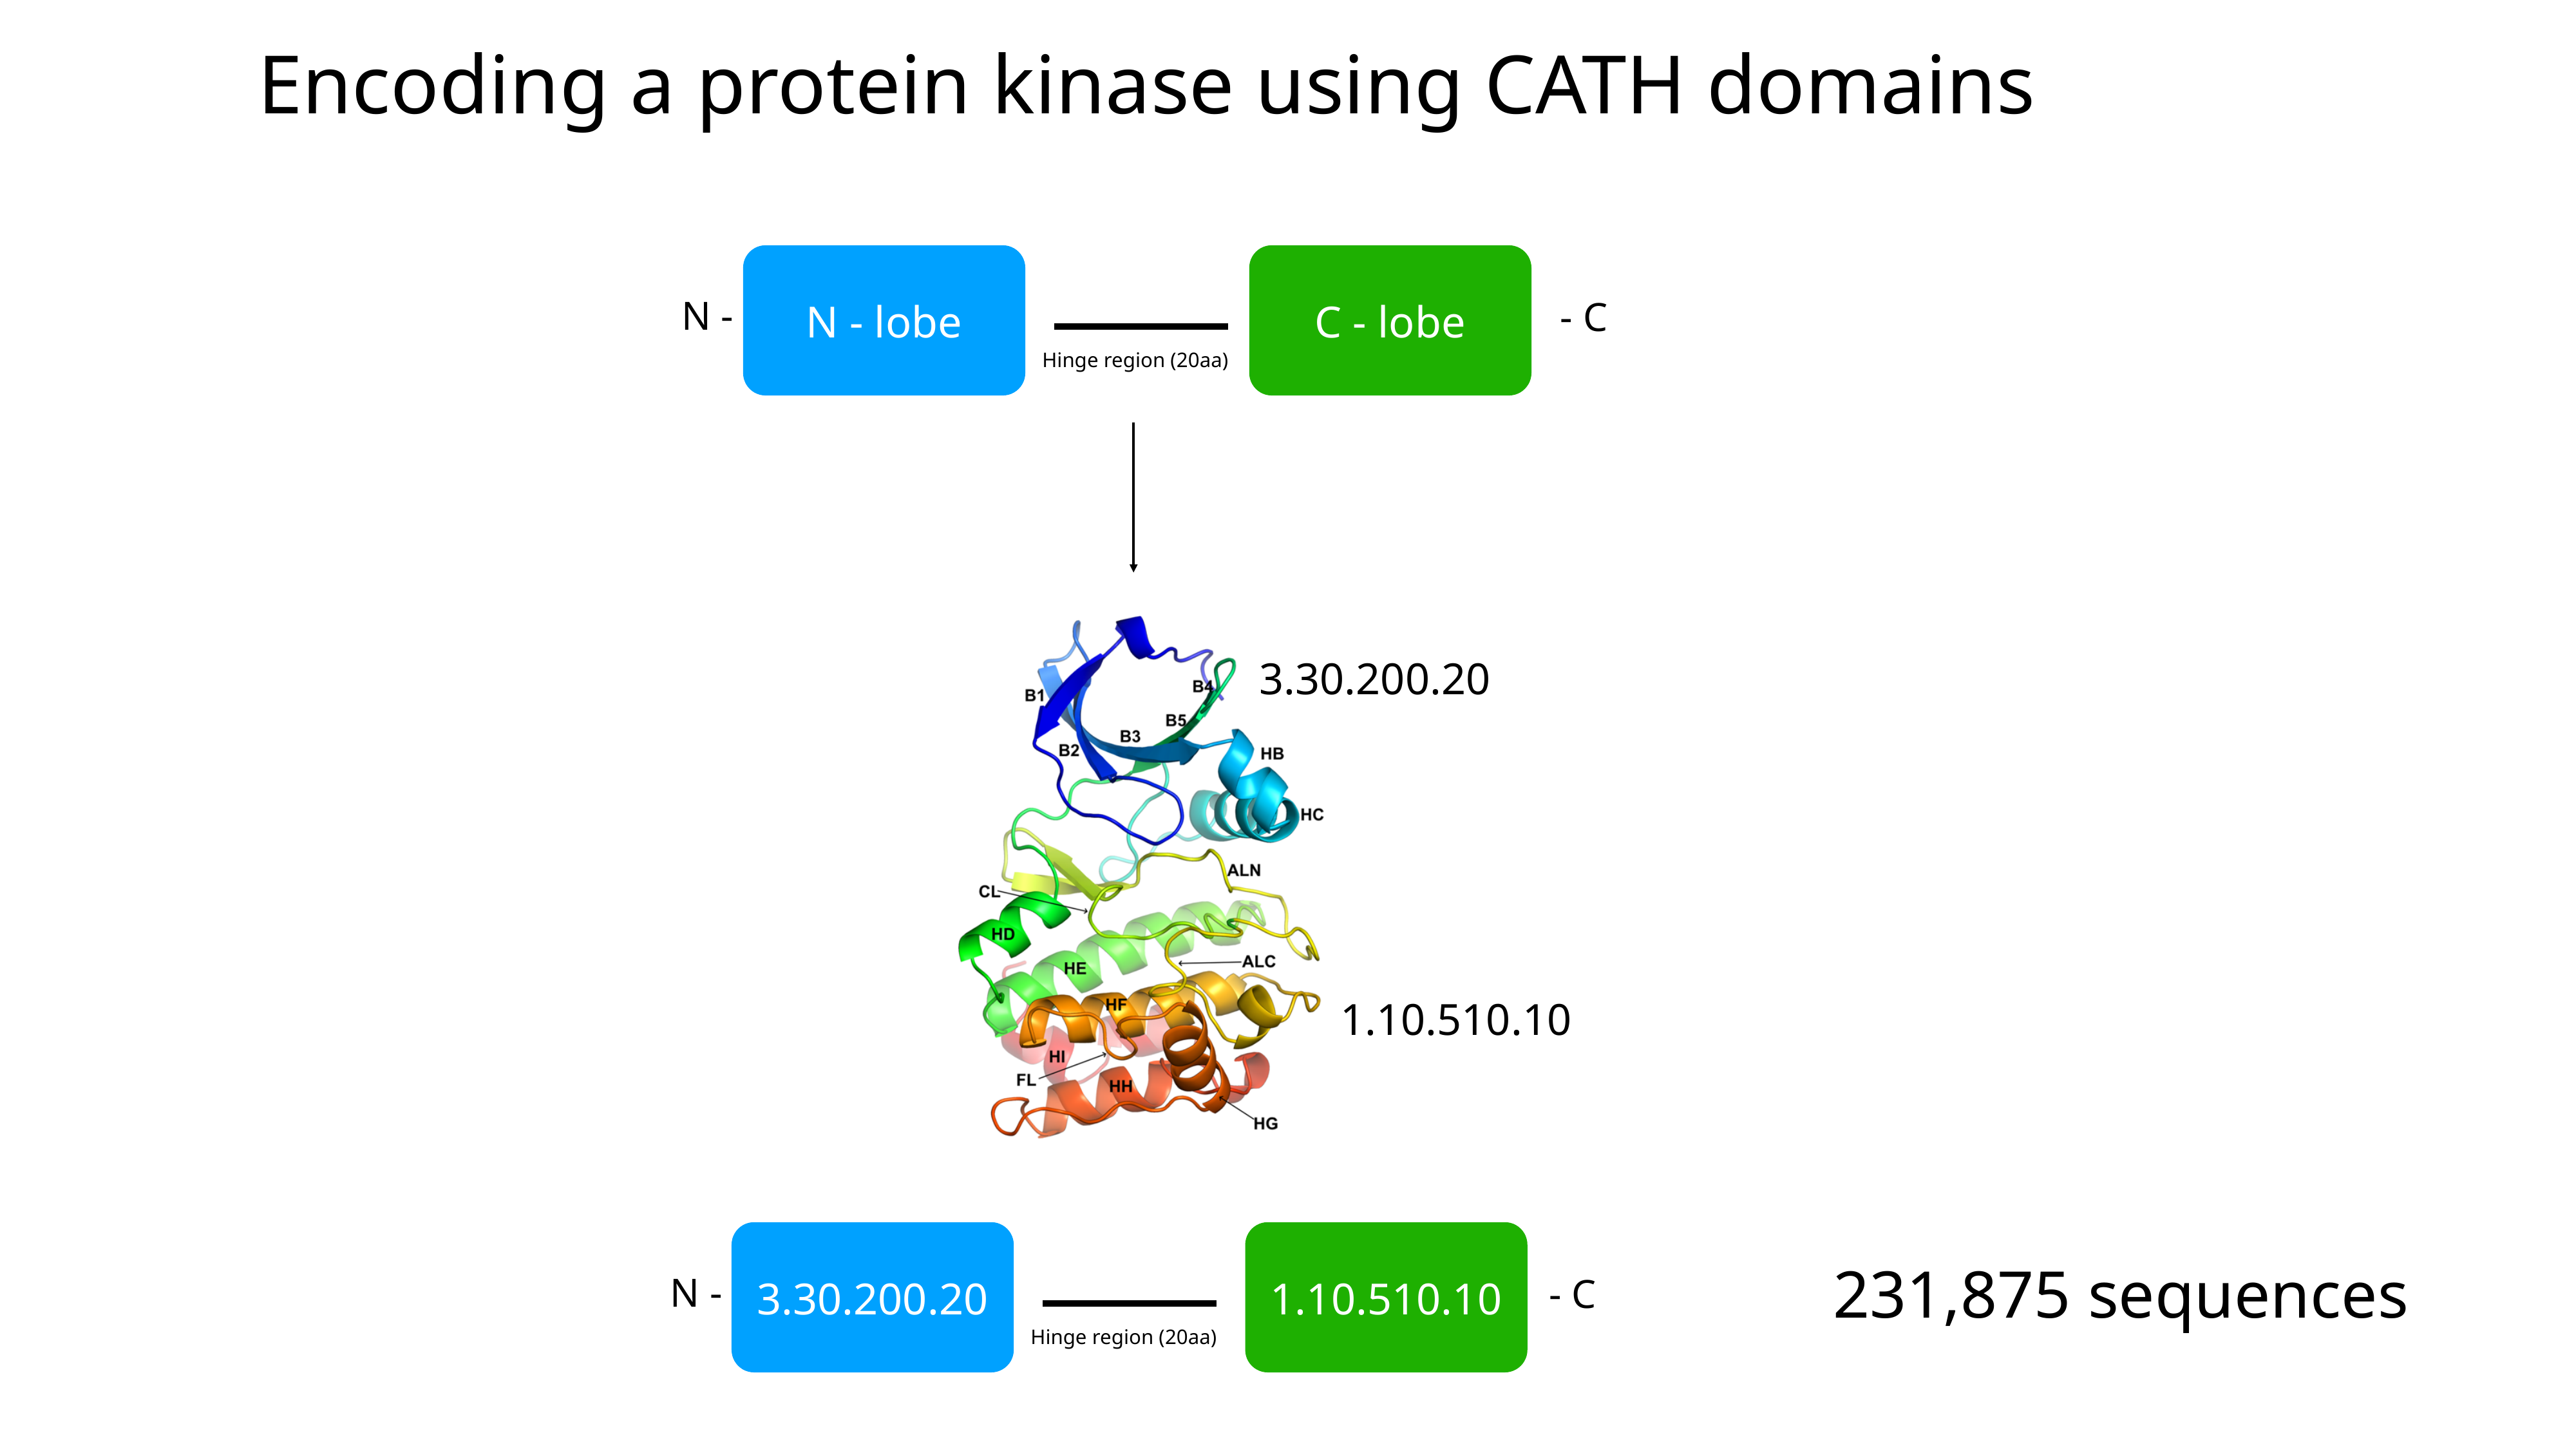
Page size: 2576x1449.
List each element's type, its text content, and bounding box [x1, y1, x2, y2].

text_box - C [1555, 287, 1629, 351]
text_box 1.10.510.10 [1334, 987, 1578, 1050]
text_box Hinge region (20aa) [1025, 1319, 1234, 1356]
text_box N - [676, 285, 762, 349]
text_box Hinge region (20aa) [1037, 342, 1245, 379]
text_box 231,875 sequences [1828, 1257, 2415, 1338]
text_box C - lobe [1249, 245, 1532, 396]
text_box [1129, 422, 1138, 573]
text_box 3.30.200.20 [731, 1222, 1014, 1373]
picture [958, 616, 1324, 1139]
text_box - C [1543, 1264, 1618, 1328]
text_box N - [665, 1262, 751, 1326]
text_box 3.30.200.20 [1324, 646, 1497, 709]
text_box Encoding a protein kinase using CATH domains [252, 39, 2041, 137]
text_box 1.10.510.10 [1245, 1222, 1528, 1373]
text_box N - lobe [743, 245, 1026, 396]
